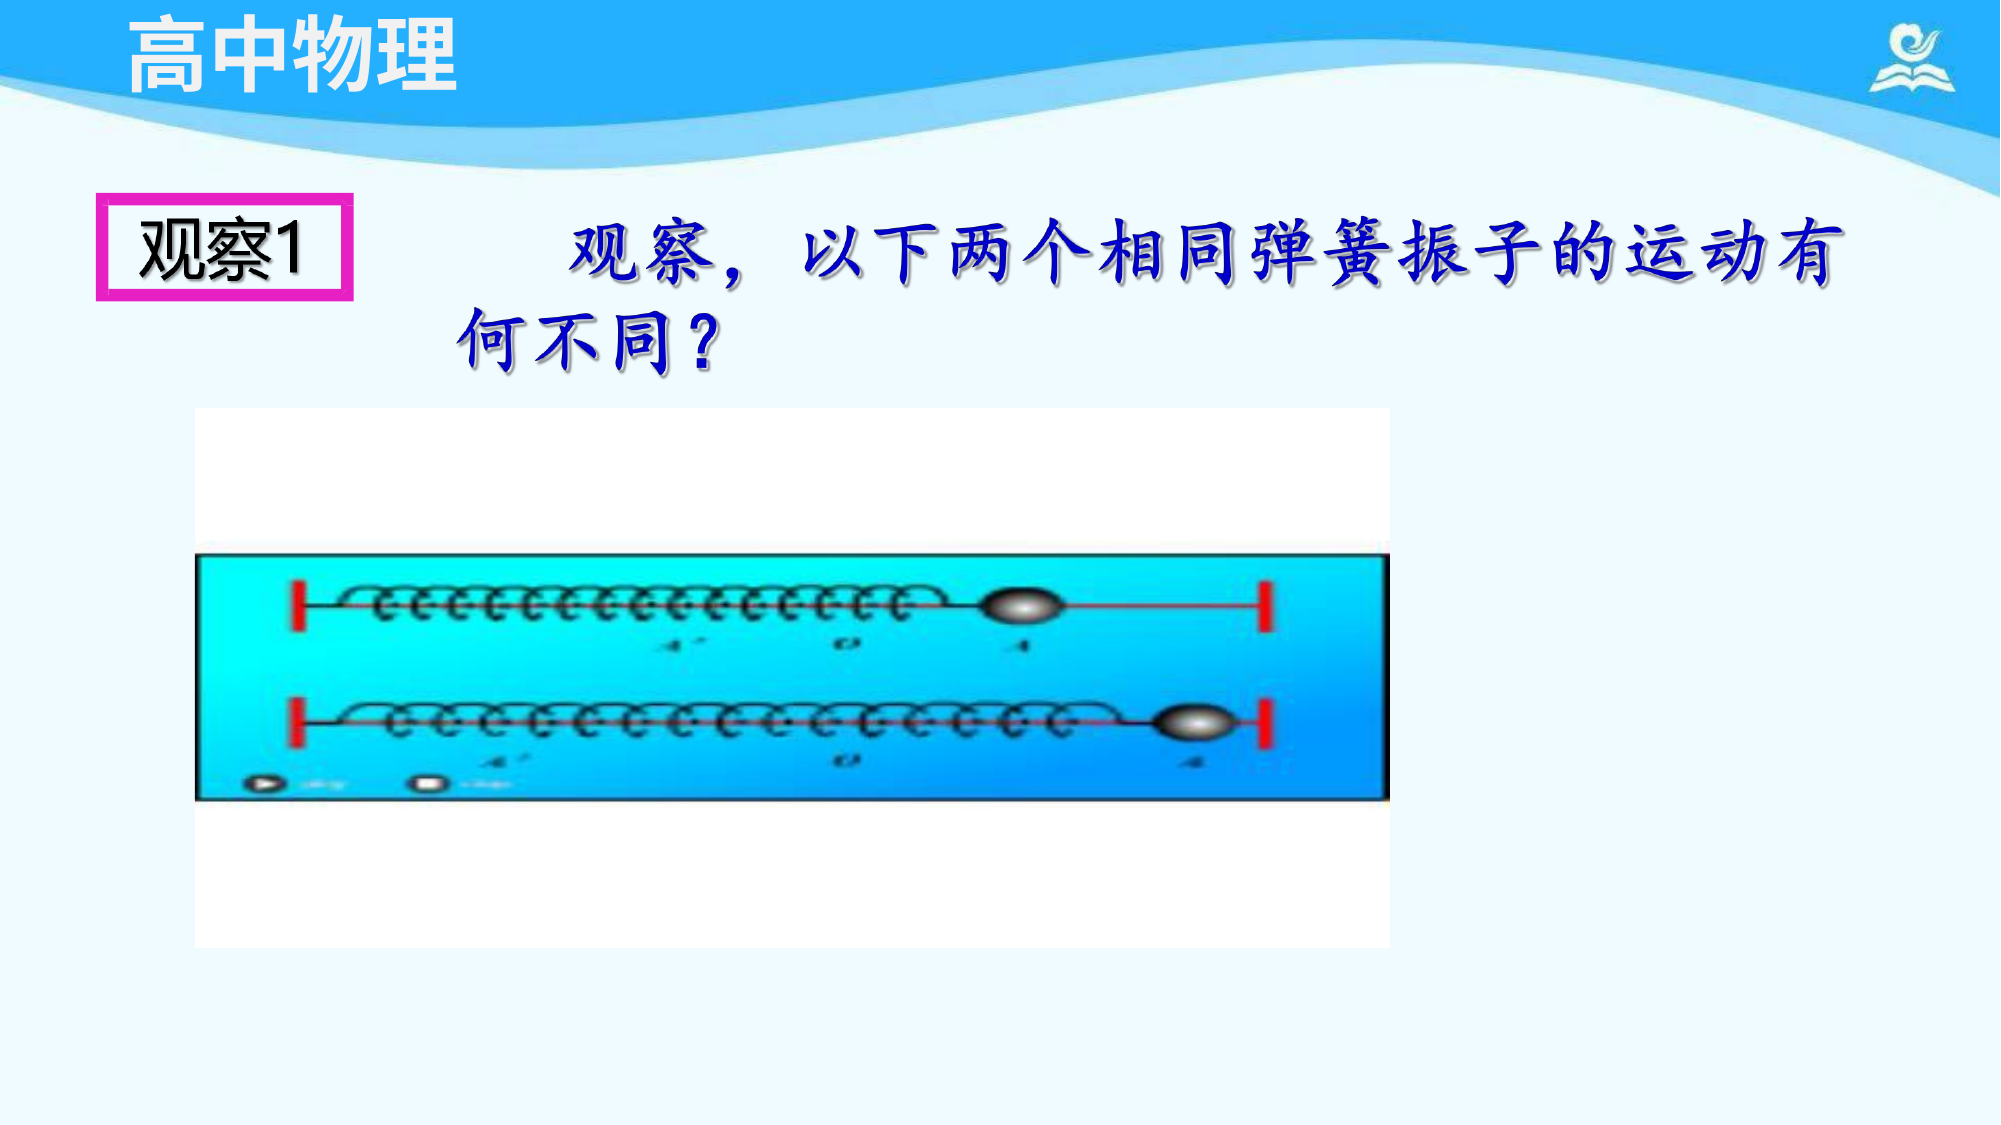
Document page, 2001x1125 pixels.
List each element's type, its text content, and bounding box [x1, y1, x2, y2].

picture [0, 0, 2000, 1125]
text_box [95, 192, 354, 302]
text_box [275, 217, 305, 280]
text_box [194, 408, 1390, 948]
text_box [1697, 213, 1849, 293]
text_box [453, 304, 724, 383]
text_box [1471, 216, 1697, 292]
title 高中物理 [123, 0, 461, 190]
text_box [136, 213, 278, 288]
text_box [565, 212, 1475, 296]
